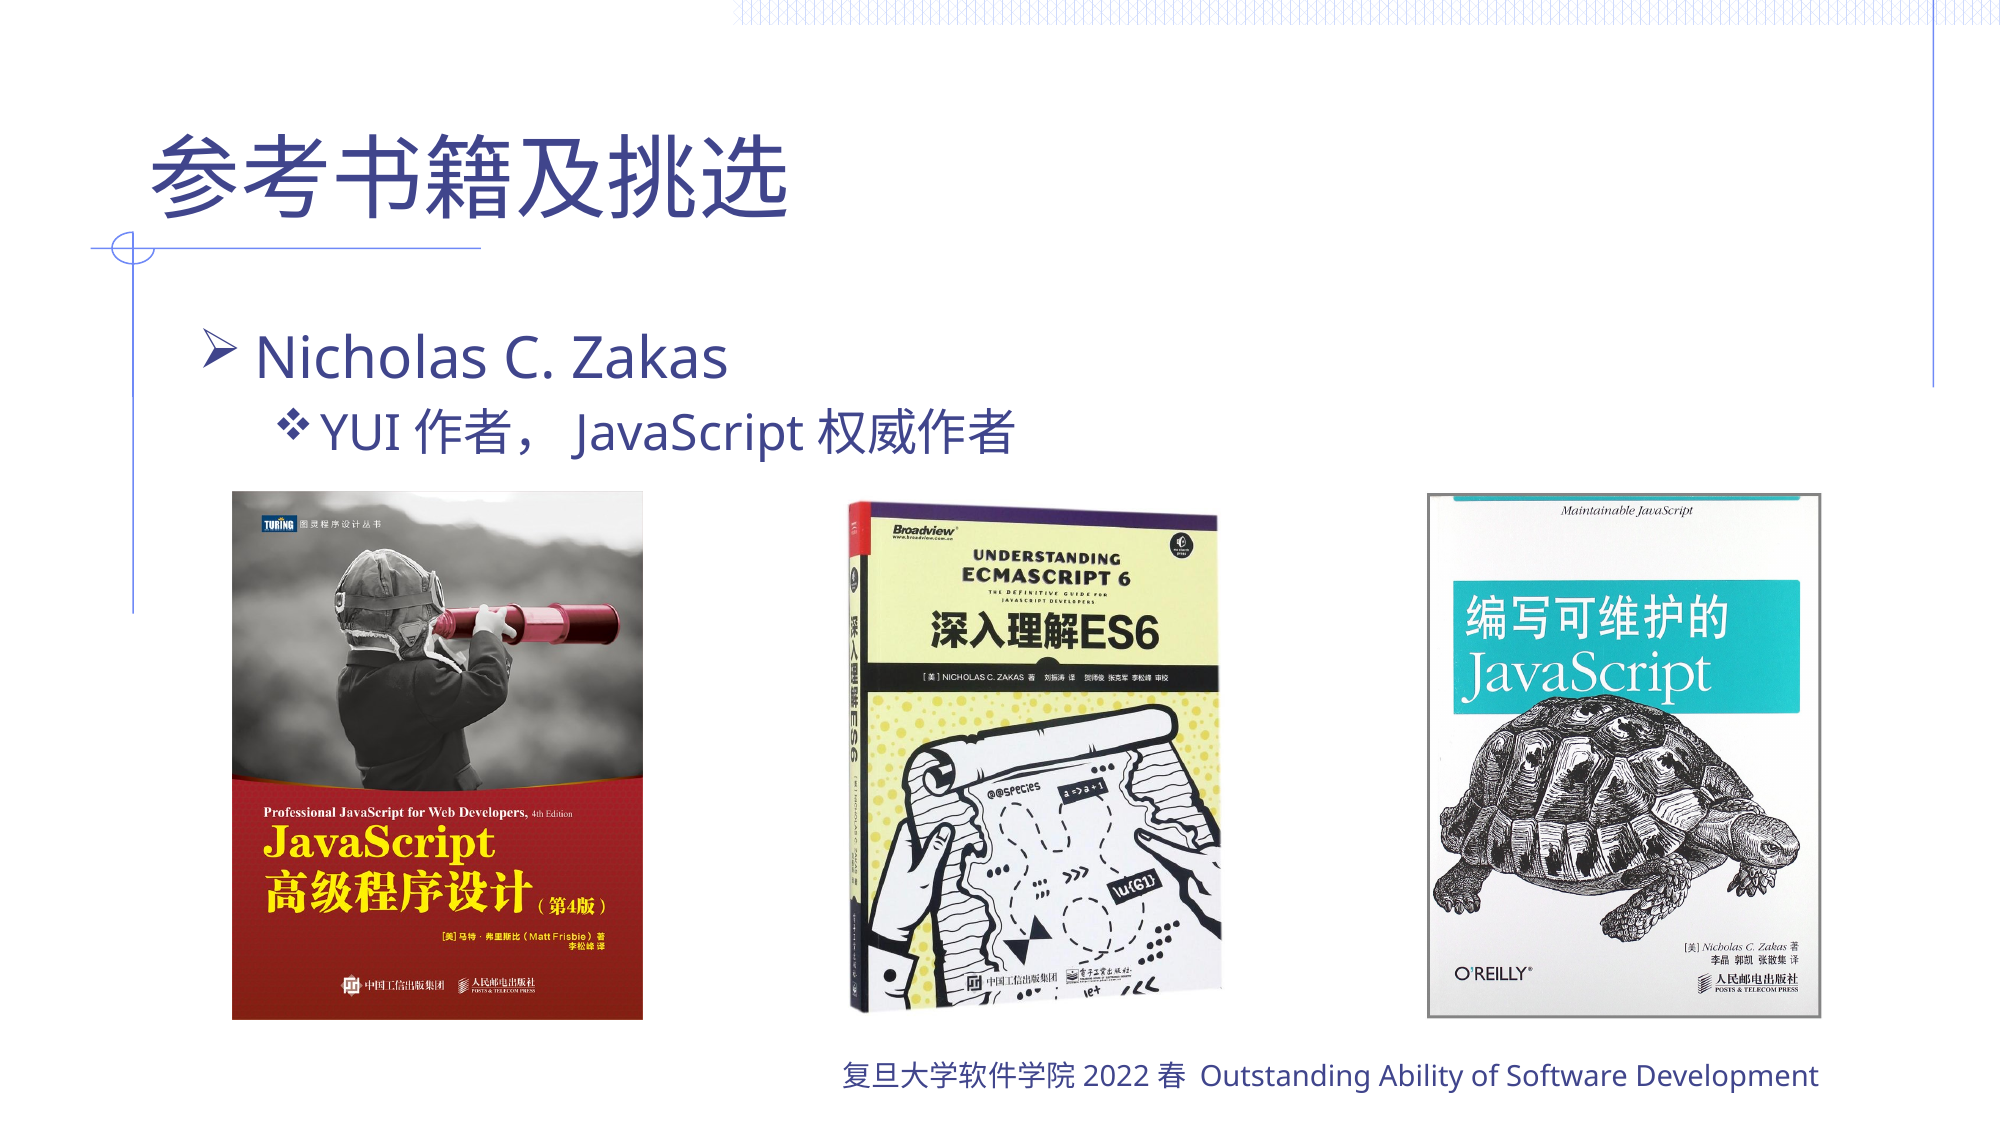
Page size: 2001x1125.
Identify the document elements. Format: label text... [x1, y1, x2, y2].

picture [231, 491, 643, 1020]
list Nicholas C. Zakas YUI作者，JavaScript权威作者 [183, 312, 1884, 988]
picture [839, 491, 1228, 1020]
picture [1424, 491, 1824, 1020]
title 参考书籍及挑选 [133, 50, 1834, 238]
